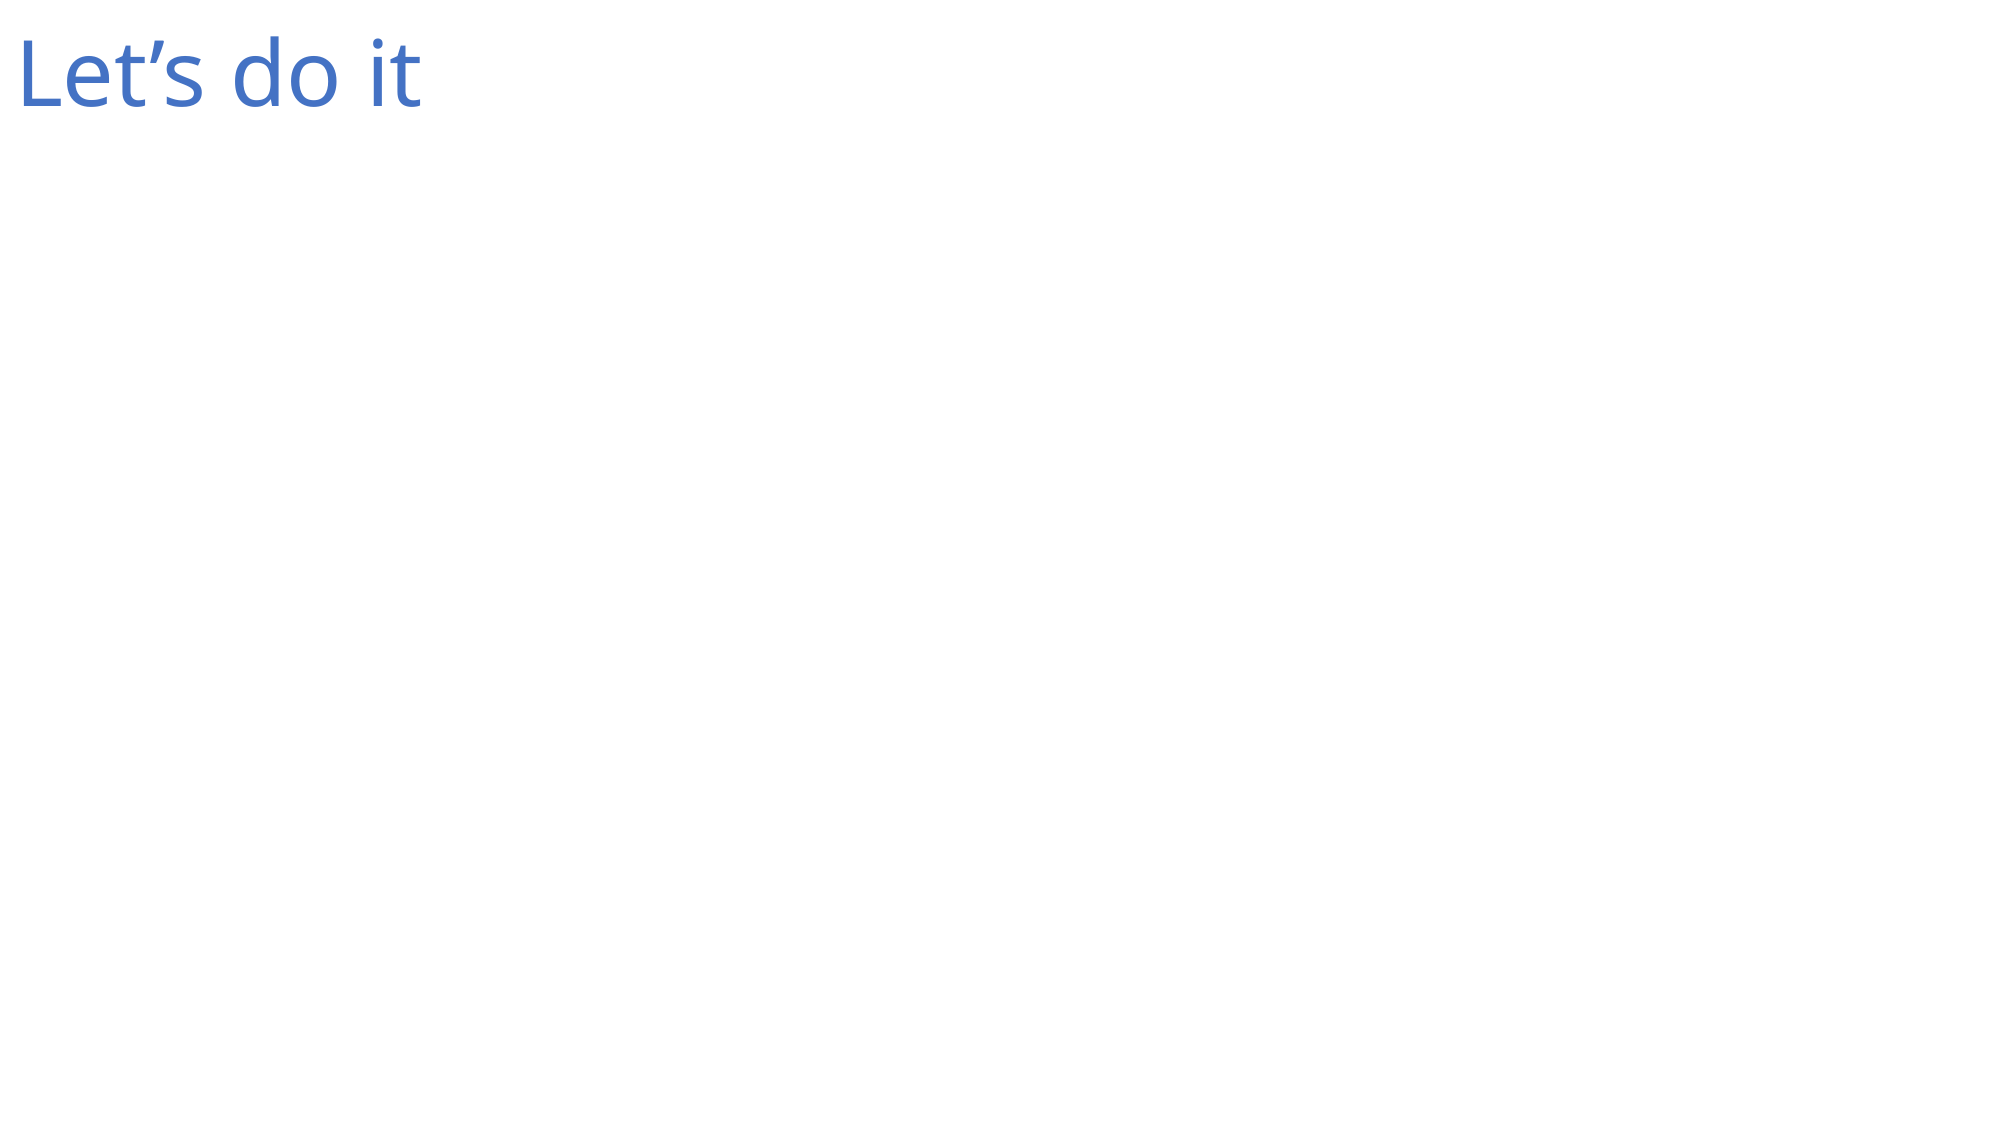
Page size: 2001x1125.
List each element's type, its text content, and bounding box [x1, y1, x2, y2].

title Let’s do it [0, 7, 1725, 146]
